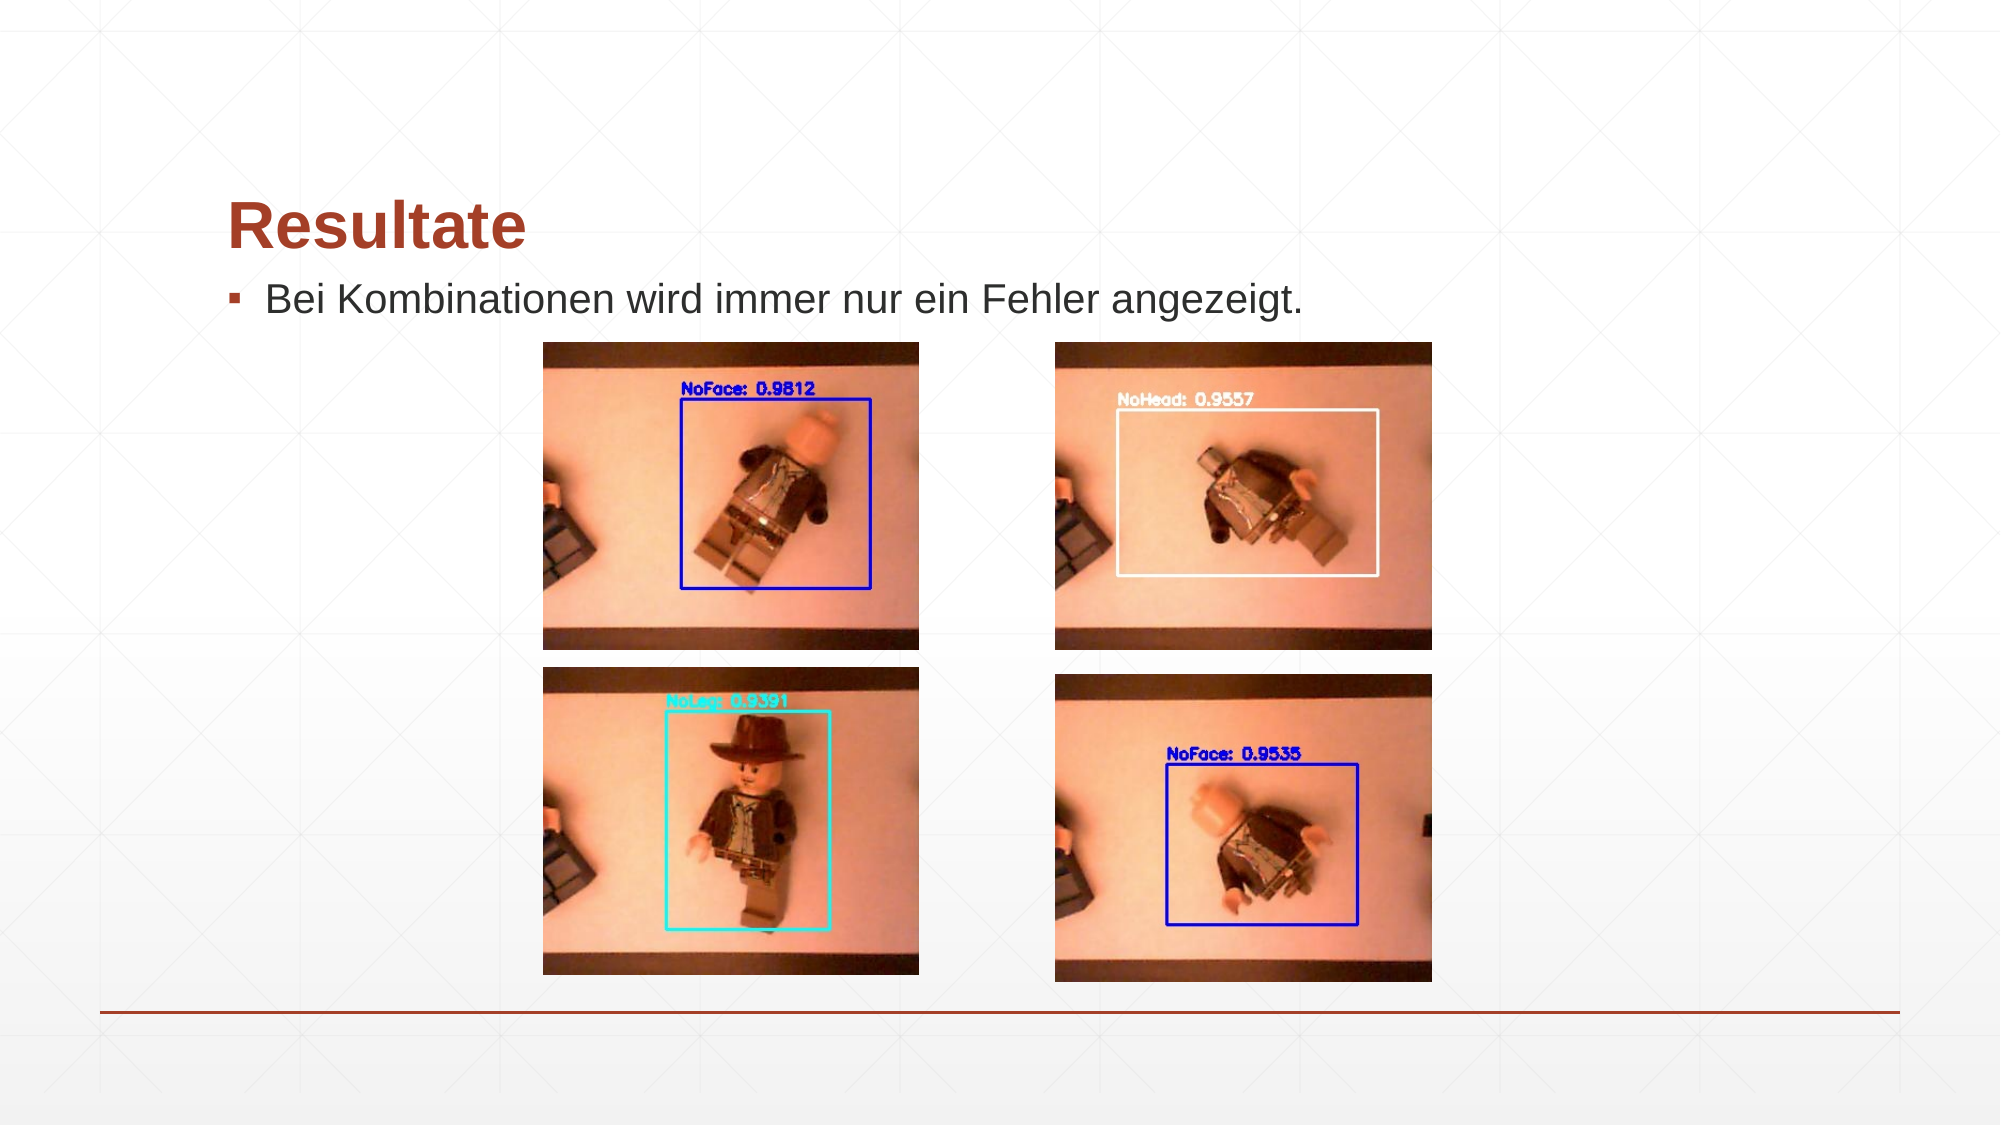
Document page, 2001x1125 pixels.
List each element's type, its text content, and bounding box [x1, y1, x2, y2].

picture [1055, 342, 1432, 650]
picture [543, 342, 919, 650]
picture [1055, 674, 1432, 983]
list Bei Kombinationen wird immer nur ein Fehler angezeigt. [212, 270, 1788, 895]
title Resultate [212, 82, 1788, 270]
picture [543, 667, 919, 975]
